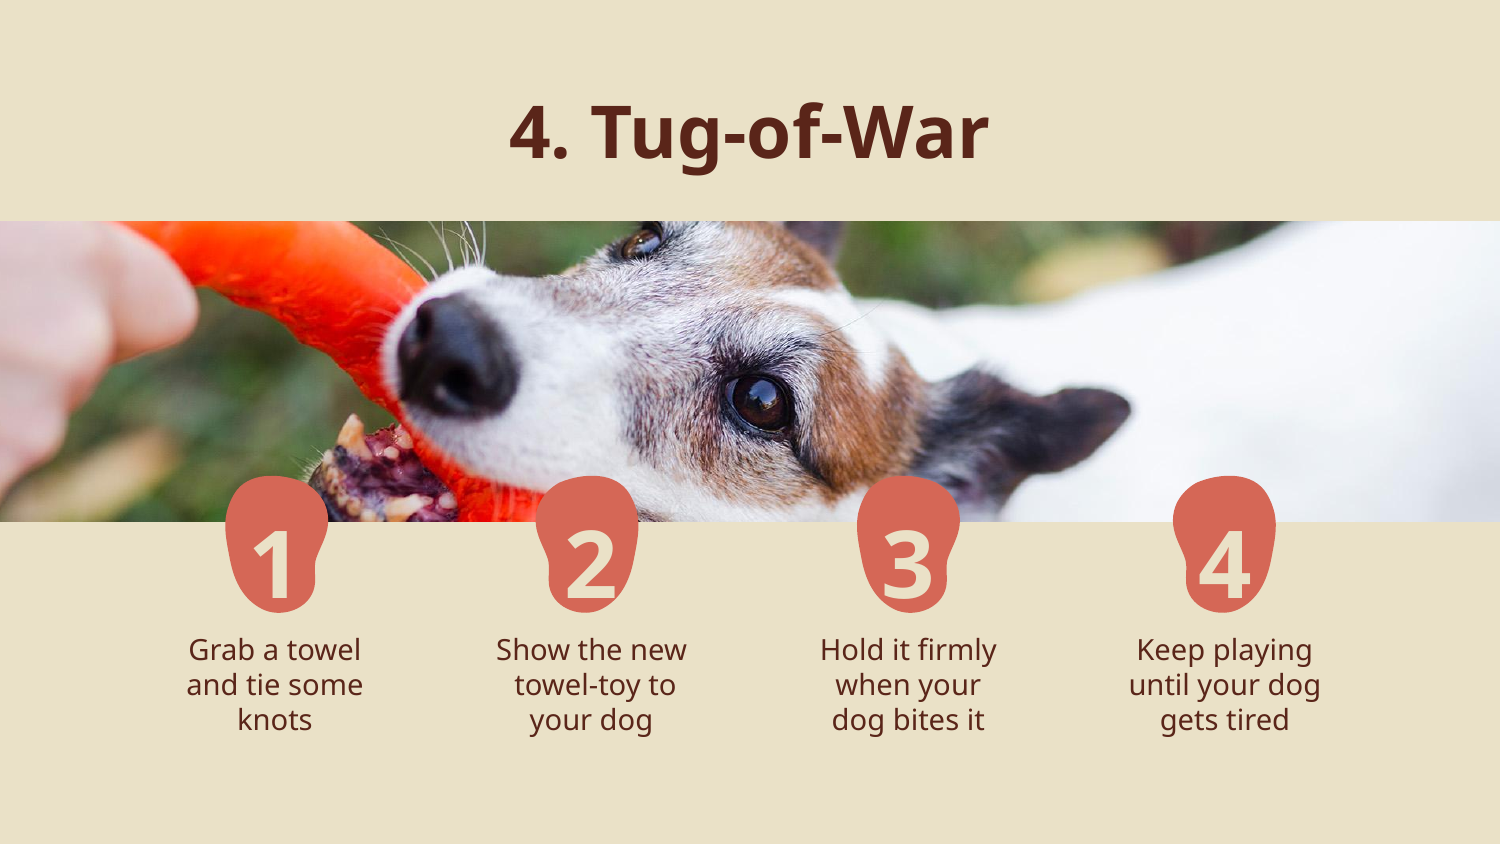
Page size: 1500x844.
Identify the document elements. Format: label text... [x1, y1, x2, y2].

subtitle Hold it firmly when your dog bites it [794, 616, 1023, 752]
title 1 [147, 530, 403, 617]
title 4. Tug-of-War [99, 70, 1401, 165]
title 2 [464, 530, 719, 614]
picture [0, 220, 1500, 522]
subtitle Grab a towel and tie some knots [160, 617, 389, 752]
subtitle Keep playing until your dog gets tired [1111, 616, 1339, 752]
title 4 [1097, 530, 1353, 614]
subtitle Show the new towel-toy to your dog [477, 616, 706, 752]
title 3 [781, 530, 1036, 614]
